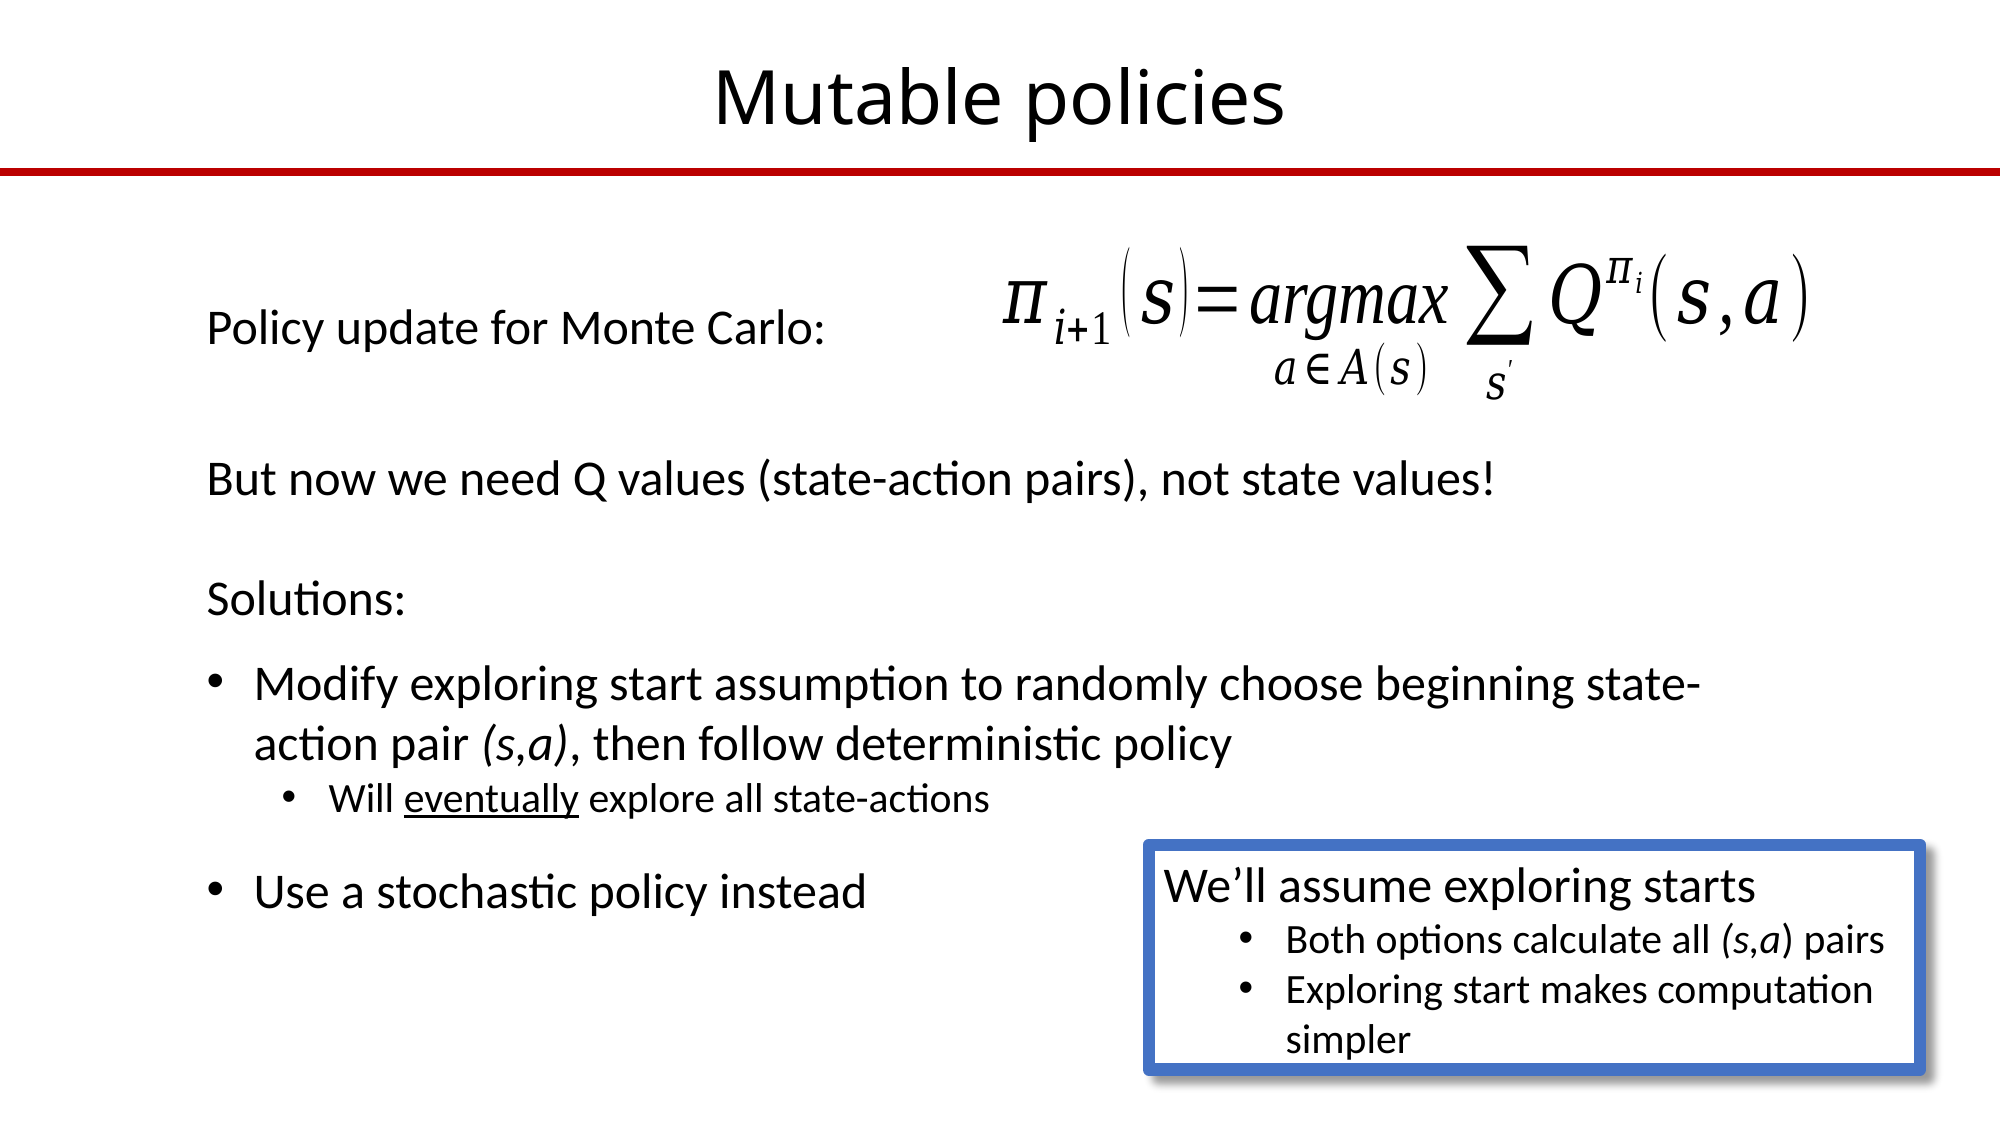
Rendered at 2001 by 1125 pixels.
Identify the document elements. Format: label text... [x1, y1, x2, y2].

text_box Policy update for Monte Carlo: [191, 286, 880, 362]
text_box We’ll assume exploring starts Both options calculate all (s,a) pairs Exploring start makes computation simpler [1148, 844, 1920, 1070]
title Mutable policies [137, 50, 1863, 150]
